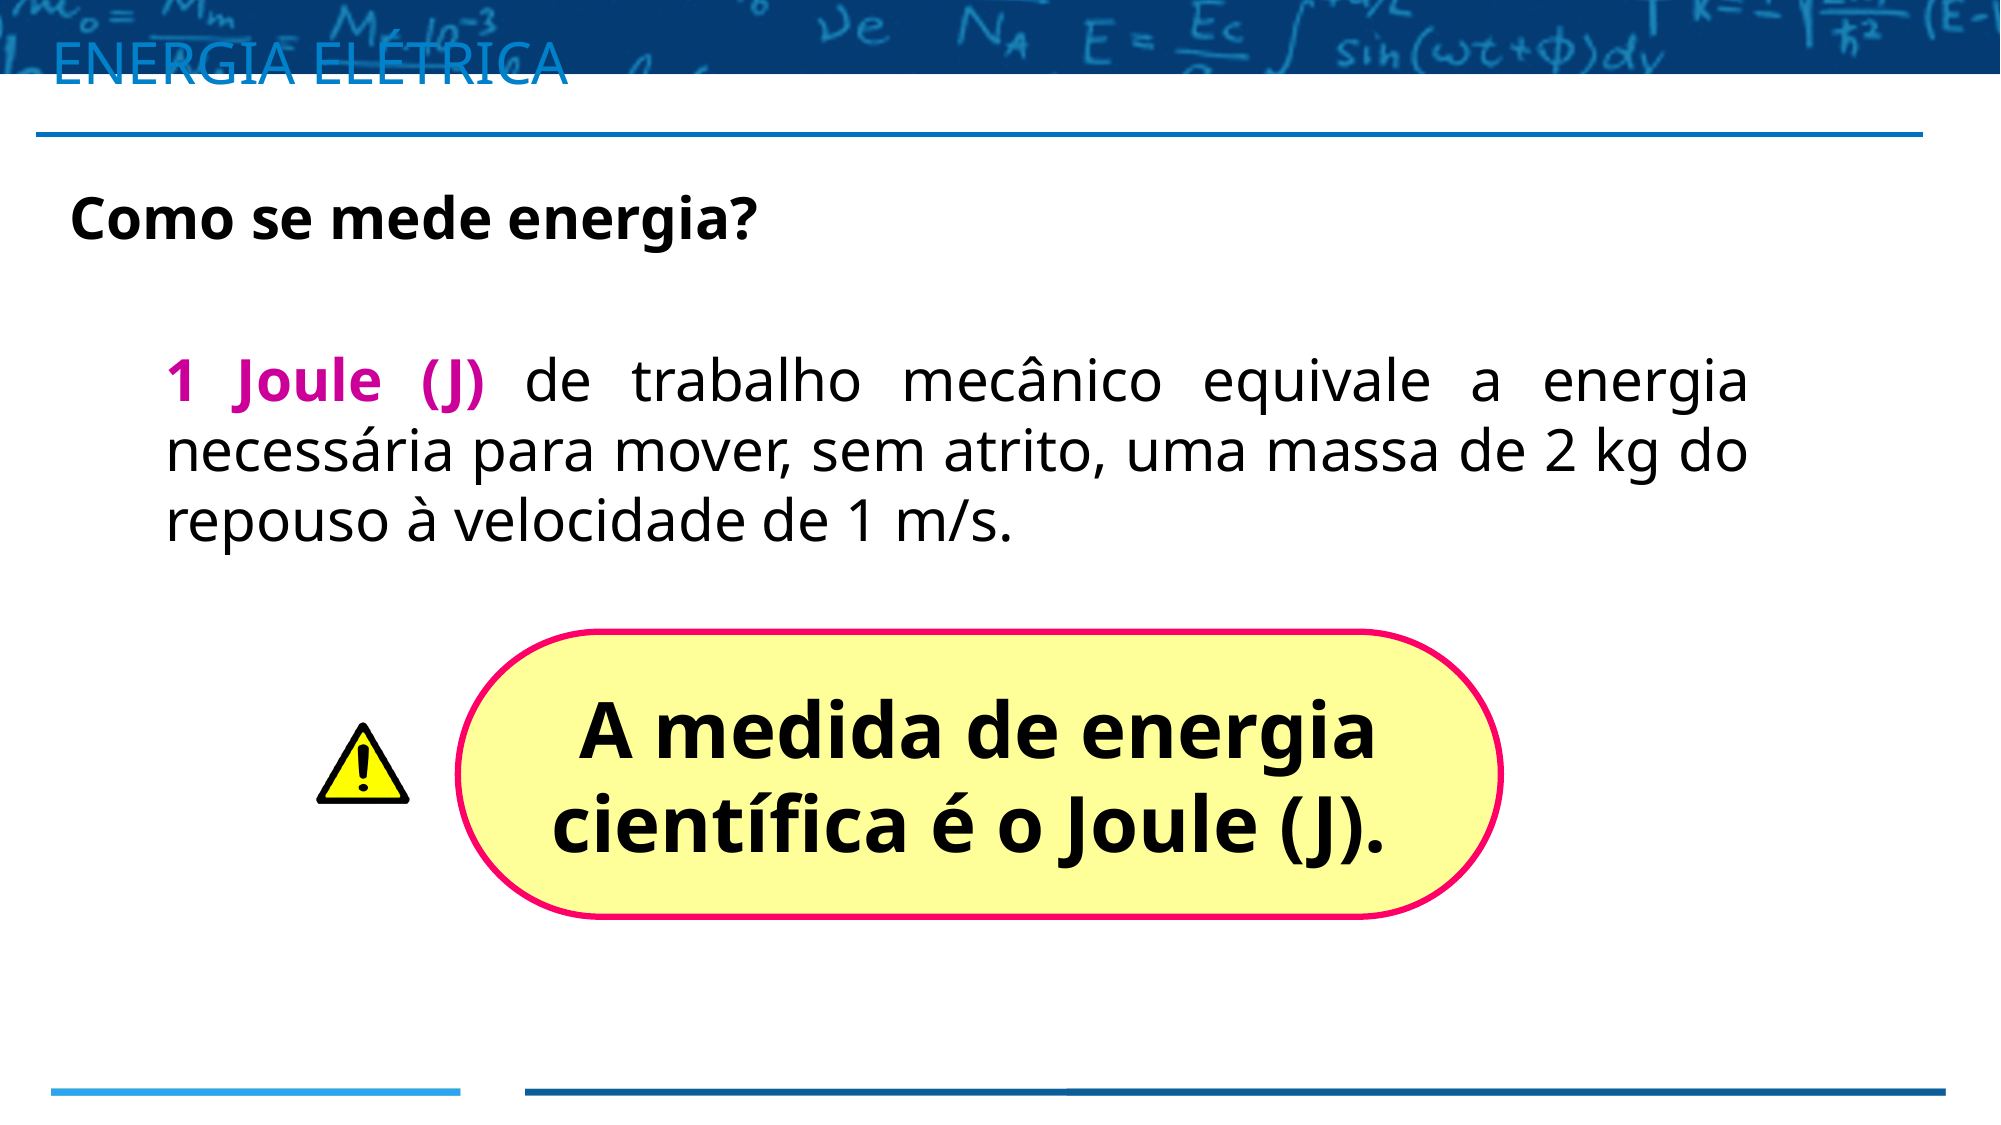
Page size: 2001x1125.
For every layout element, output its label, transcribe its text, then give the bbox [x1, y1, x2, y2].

picture [0, 0, 2000, 1125]
text_box A medida de energia científica é o Joule (J). [457, 631, 1501, 917]
text_box ENERGIA ELÉTRICA [36, 0, 1155, 132]
text_box 1 Joule (J) de trabalho mecânico equivale a energia necessária para mover, sem atrito, uma massa de 2 kg do repouso à velocidade de 1 m/s. [150, 335, 1766, 560]
text_box Como se mede energia? [54, 174, 1294, 259]
